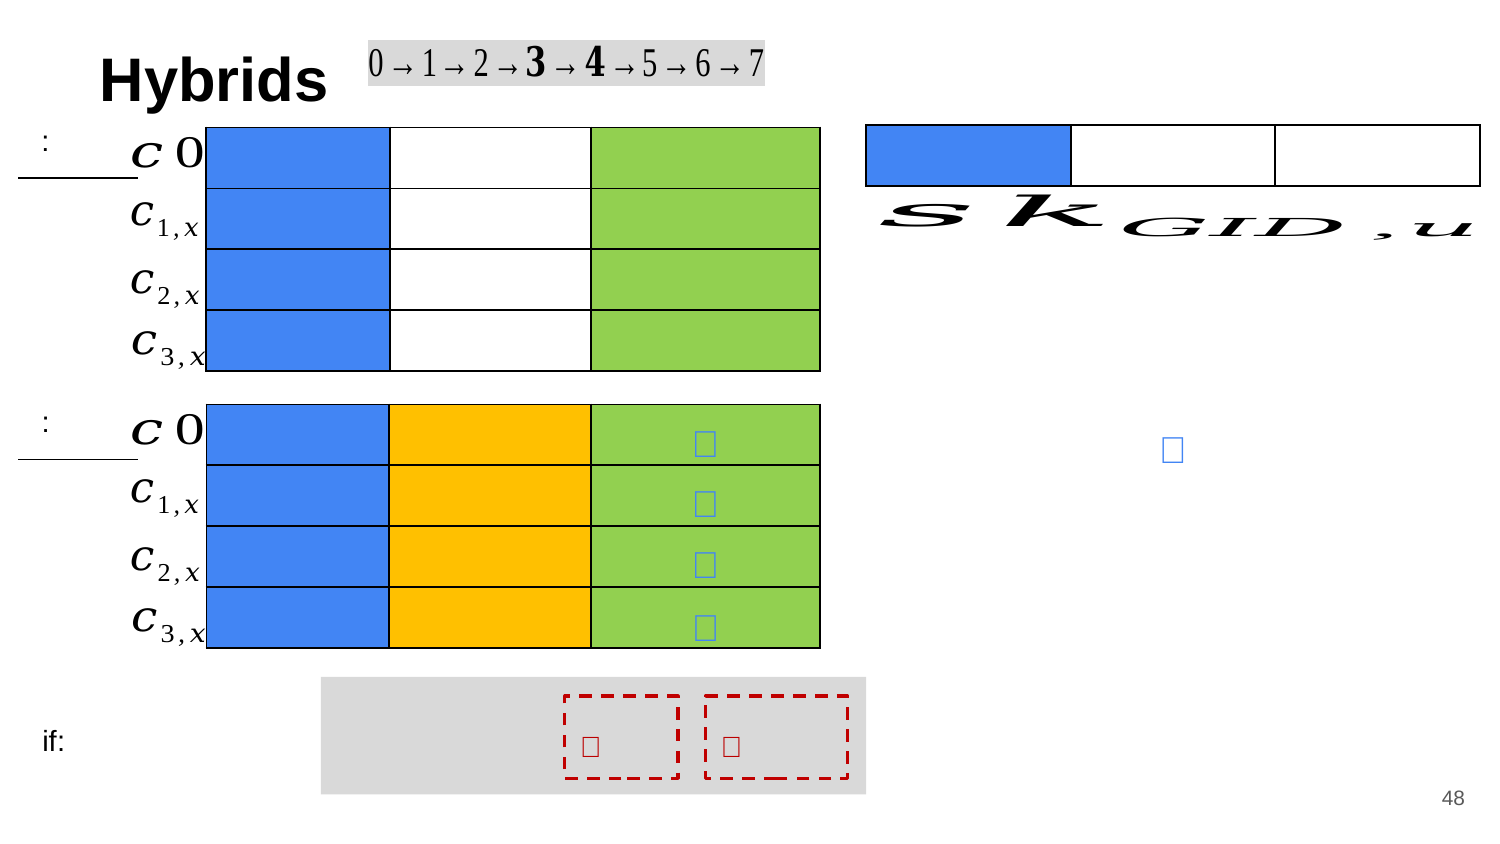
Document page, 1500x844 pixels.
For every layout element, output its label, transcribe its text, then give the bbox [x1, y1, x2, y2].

text_box ✅ [244, 471, 365, 532]
title Hybrids [84, 13, 1500, 185]
text_box ✅ [645, 472, 766, 533]
text_box ✅ [645, 596, 766, 657]
text_box ✅ [1113, 418, 1233, 479]
text_box ✅ [243, 532, 364, 593]
text_box ✅ [244, 410, 365, 471]
slide_number 48 [1389, 764, 1480, 830]
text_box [320, 676, 867, 795]
text_box ✅ [244, 595, 365, 655]
text_box ✅ [645, 533, 766, 594]
text_box ✅ [645, 412, 766, 472]
